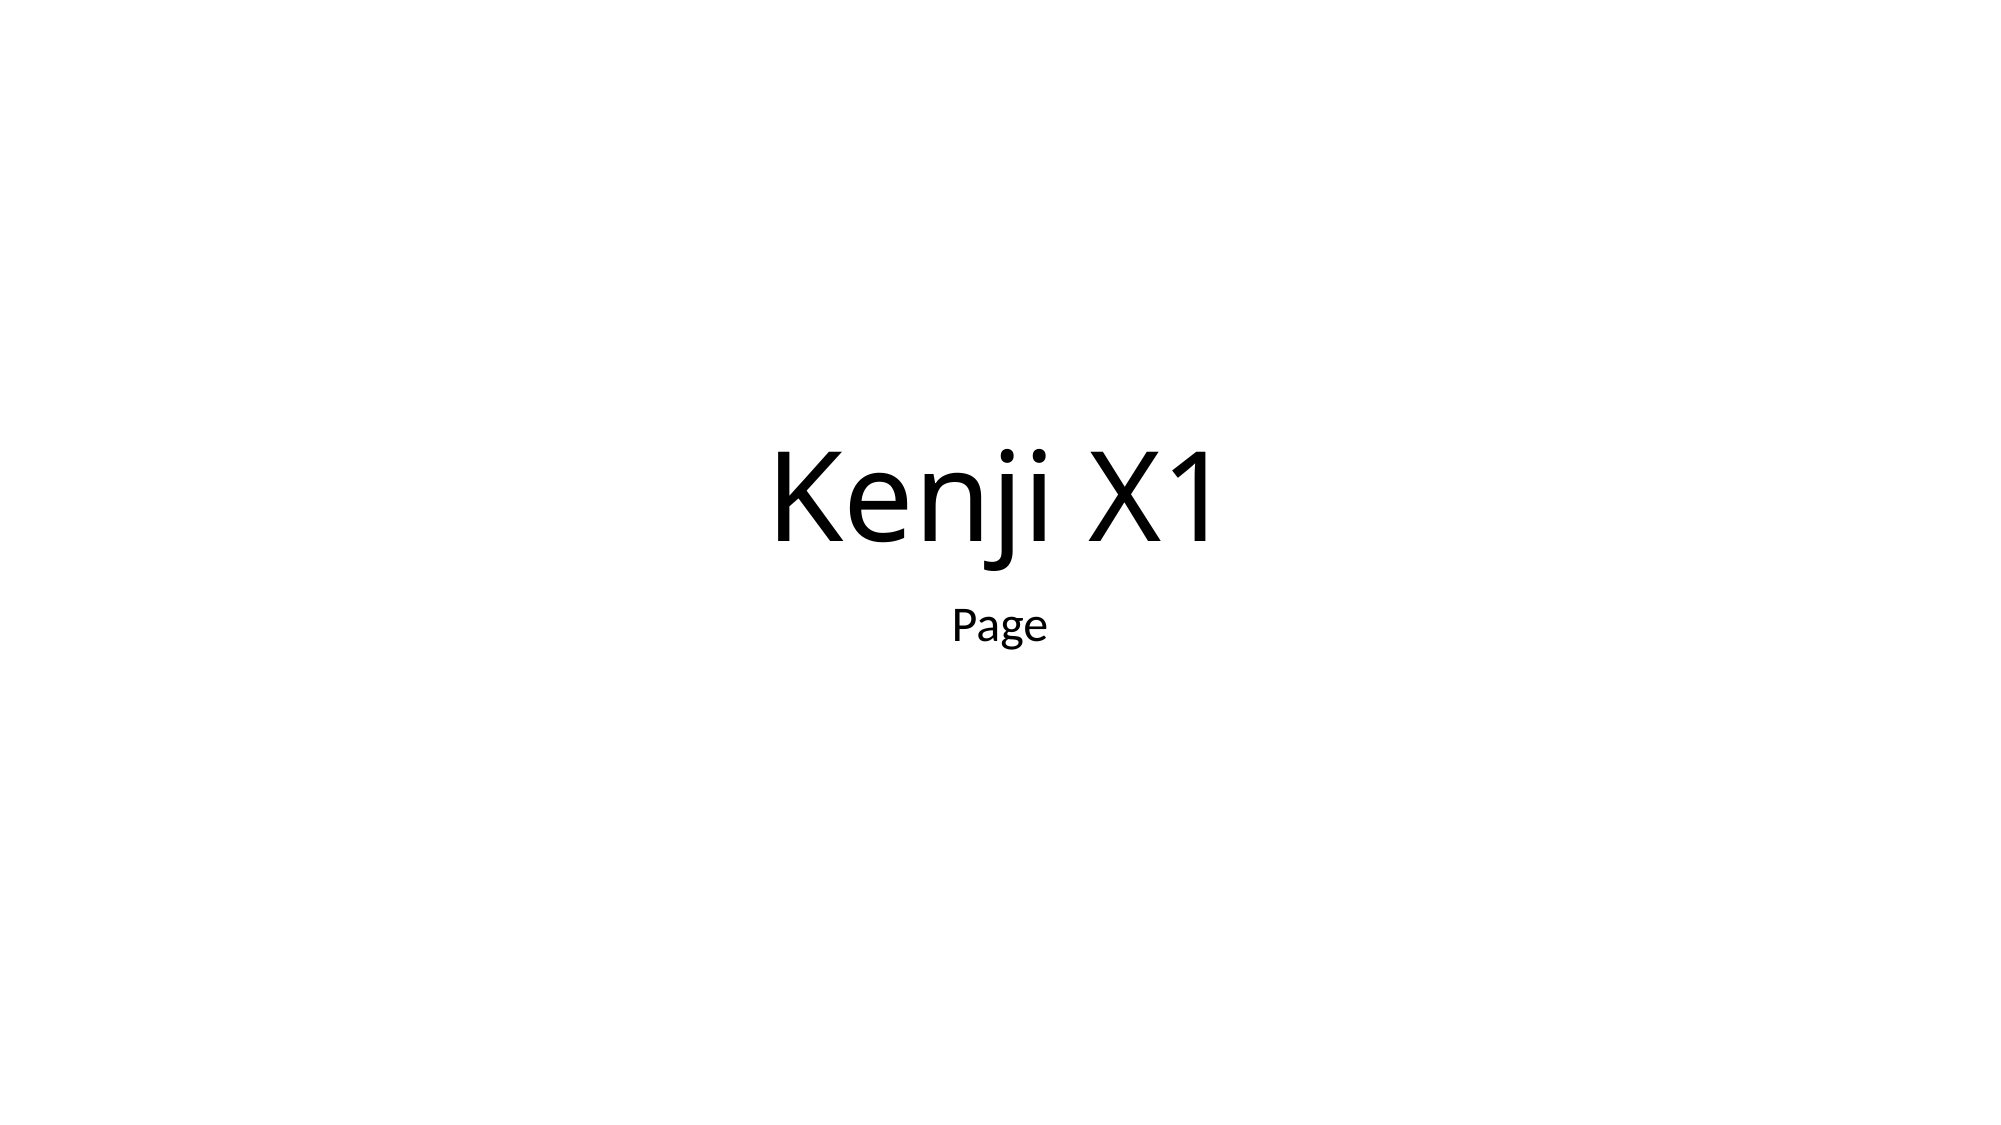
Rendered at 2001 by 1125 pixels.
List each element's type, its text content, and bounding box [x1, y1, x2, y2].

subtitle Page [249, 590, 1750, 863]
title Kenji X1 [249, 184, 1750, 576]
